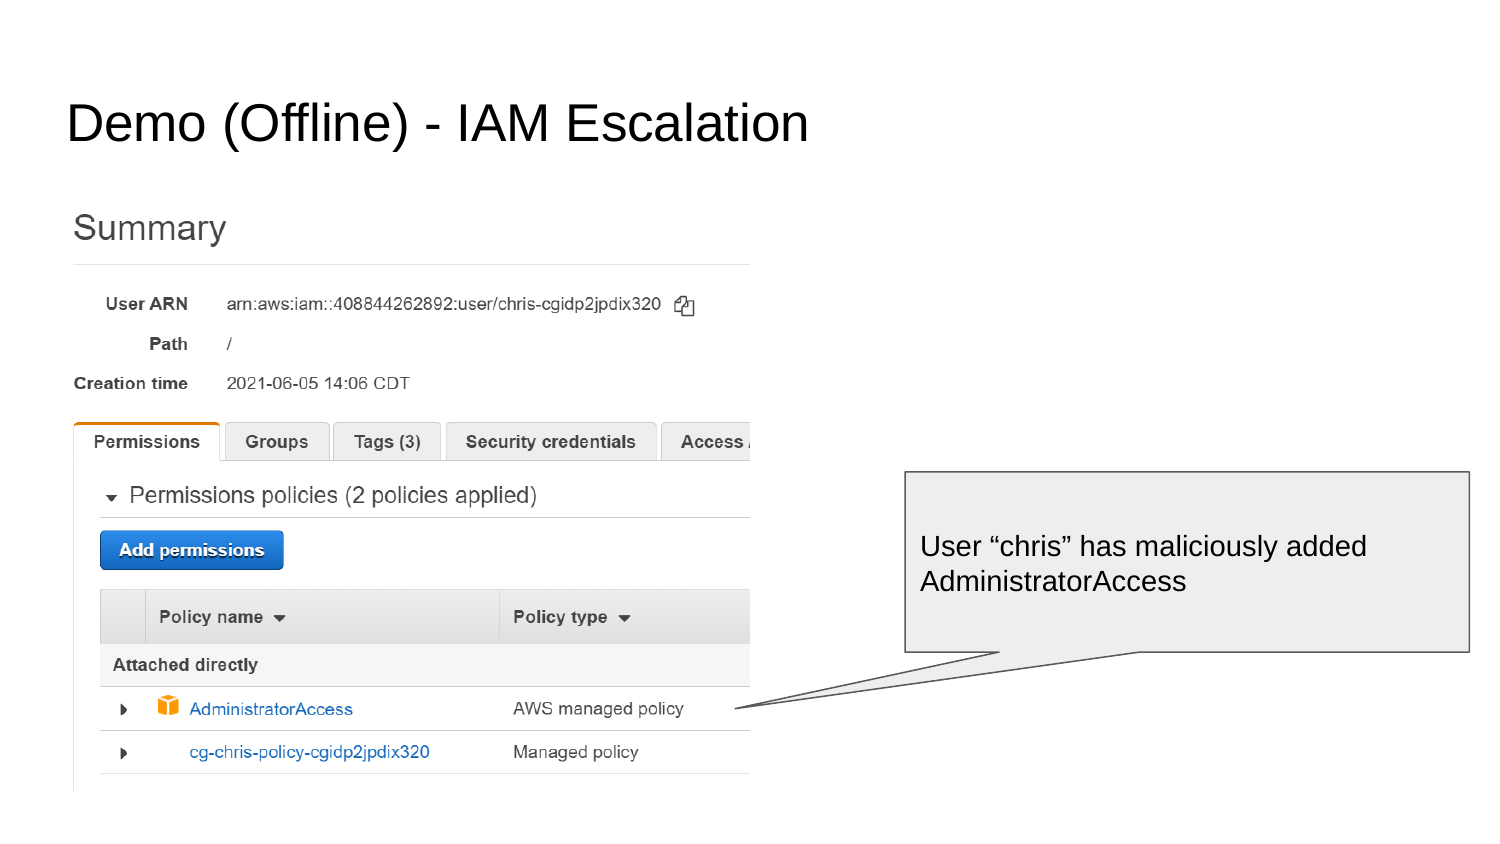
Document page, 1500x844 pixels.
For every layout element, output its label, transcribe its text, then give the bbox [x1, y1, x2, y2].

text_box User “chris” has maliciously added AdministratorAccess [755, 471, 1470, 706]
title Demo (Offline) - IAM Escalation [51, 72, 1449, 167]
picture [61, 188, 751, 791]
